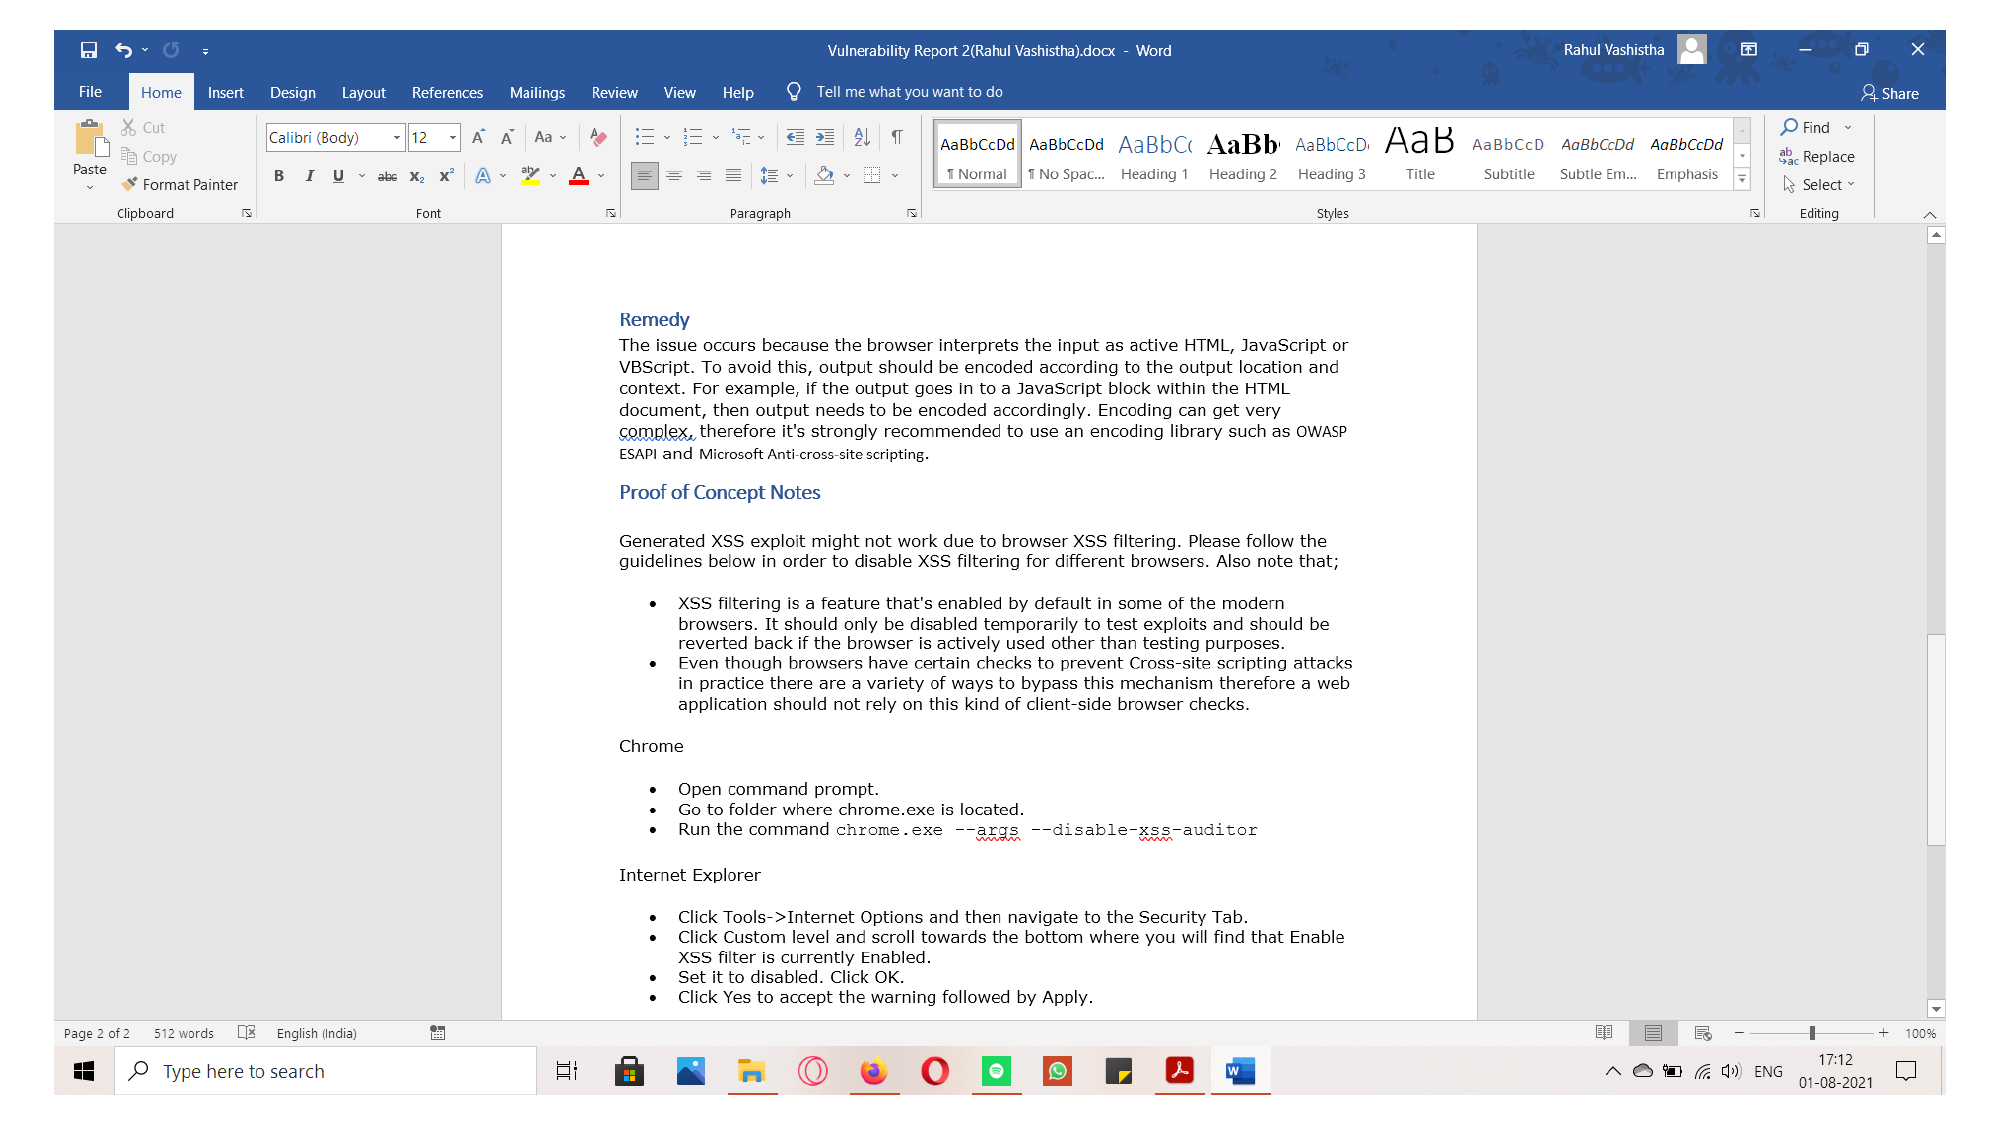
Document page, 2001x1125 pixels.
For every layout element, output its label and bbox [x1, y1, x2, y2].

list [54, 30, 1946, 1095]
